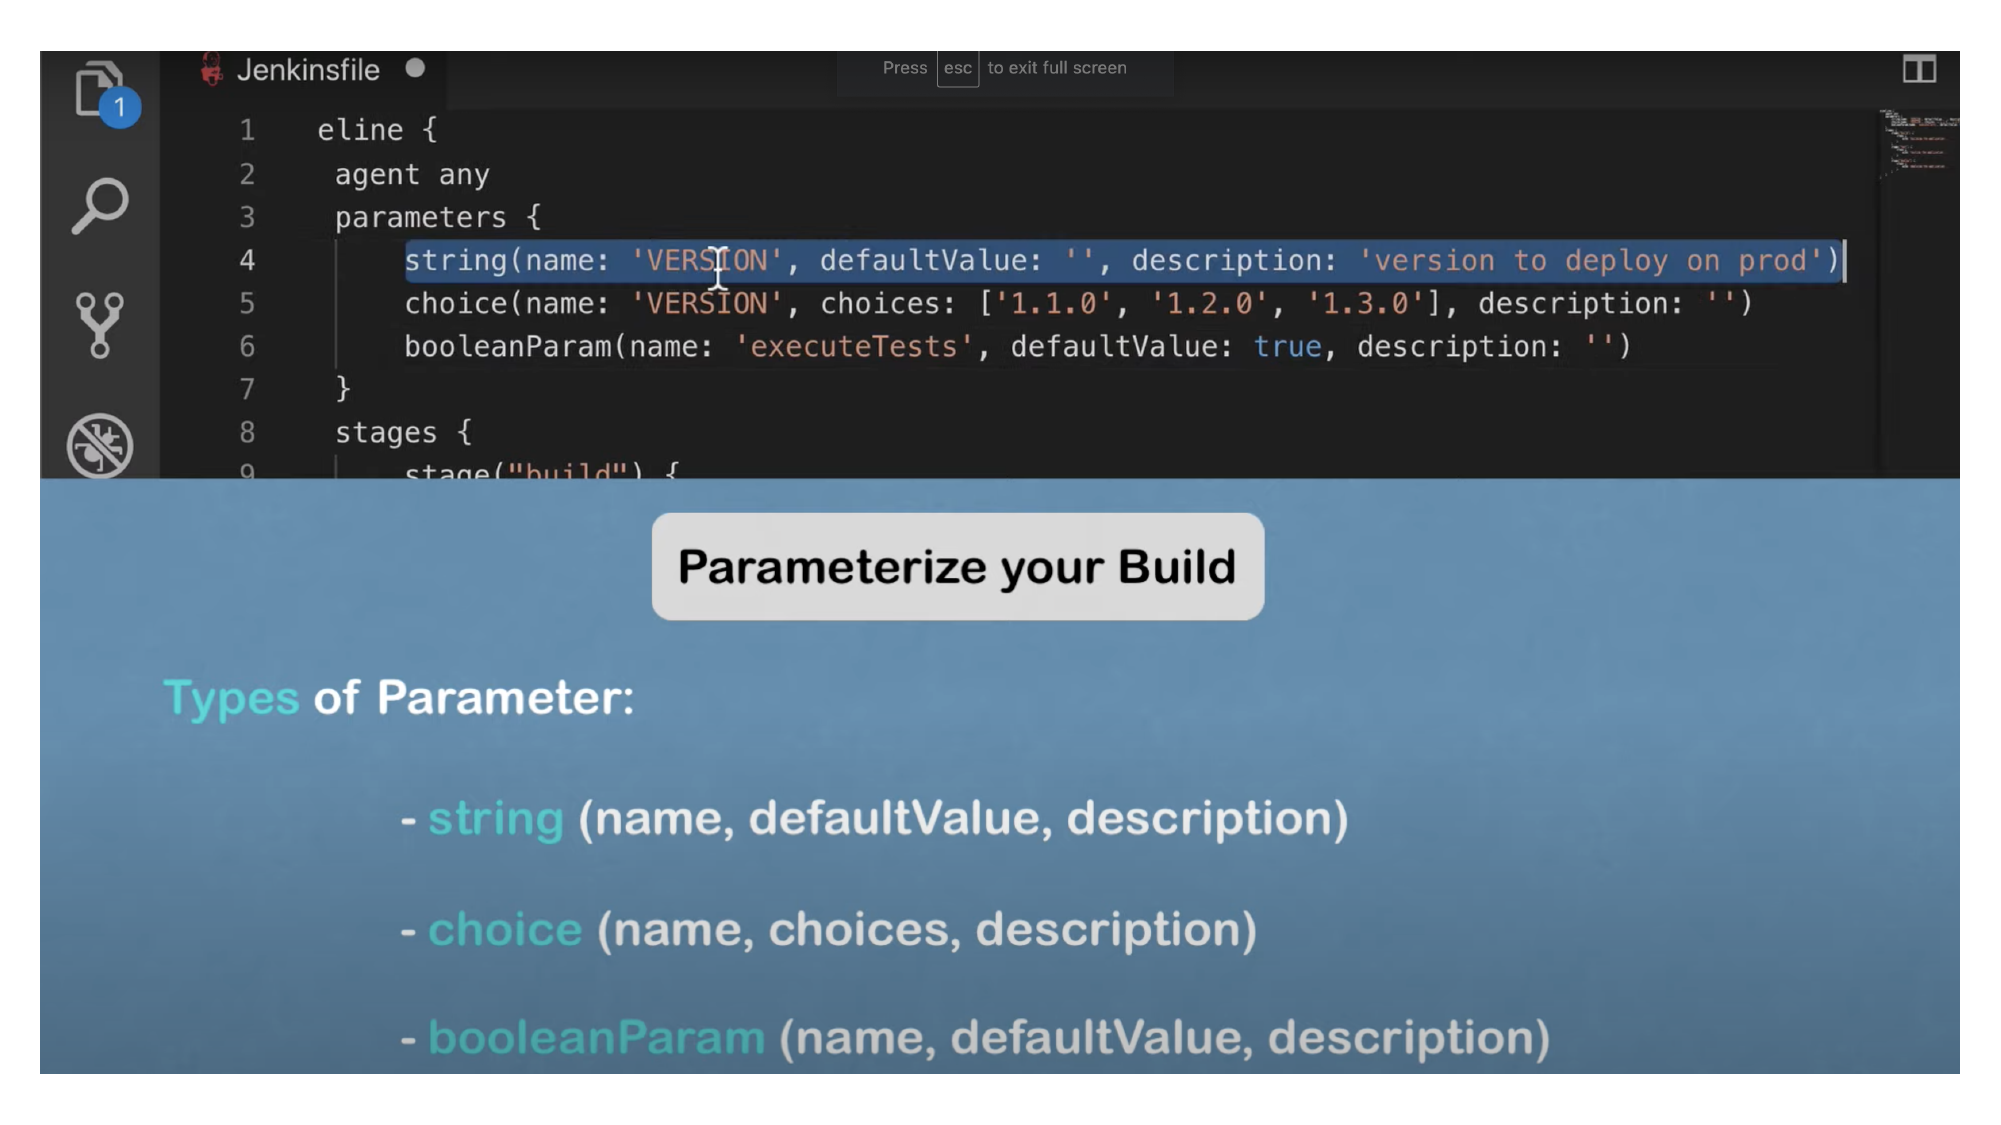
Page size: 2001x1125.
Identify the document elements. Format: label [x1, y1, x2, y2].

picture [40, 51, 1960, 1074]
